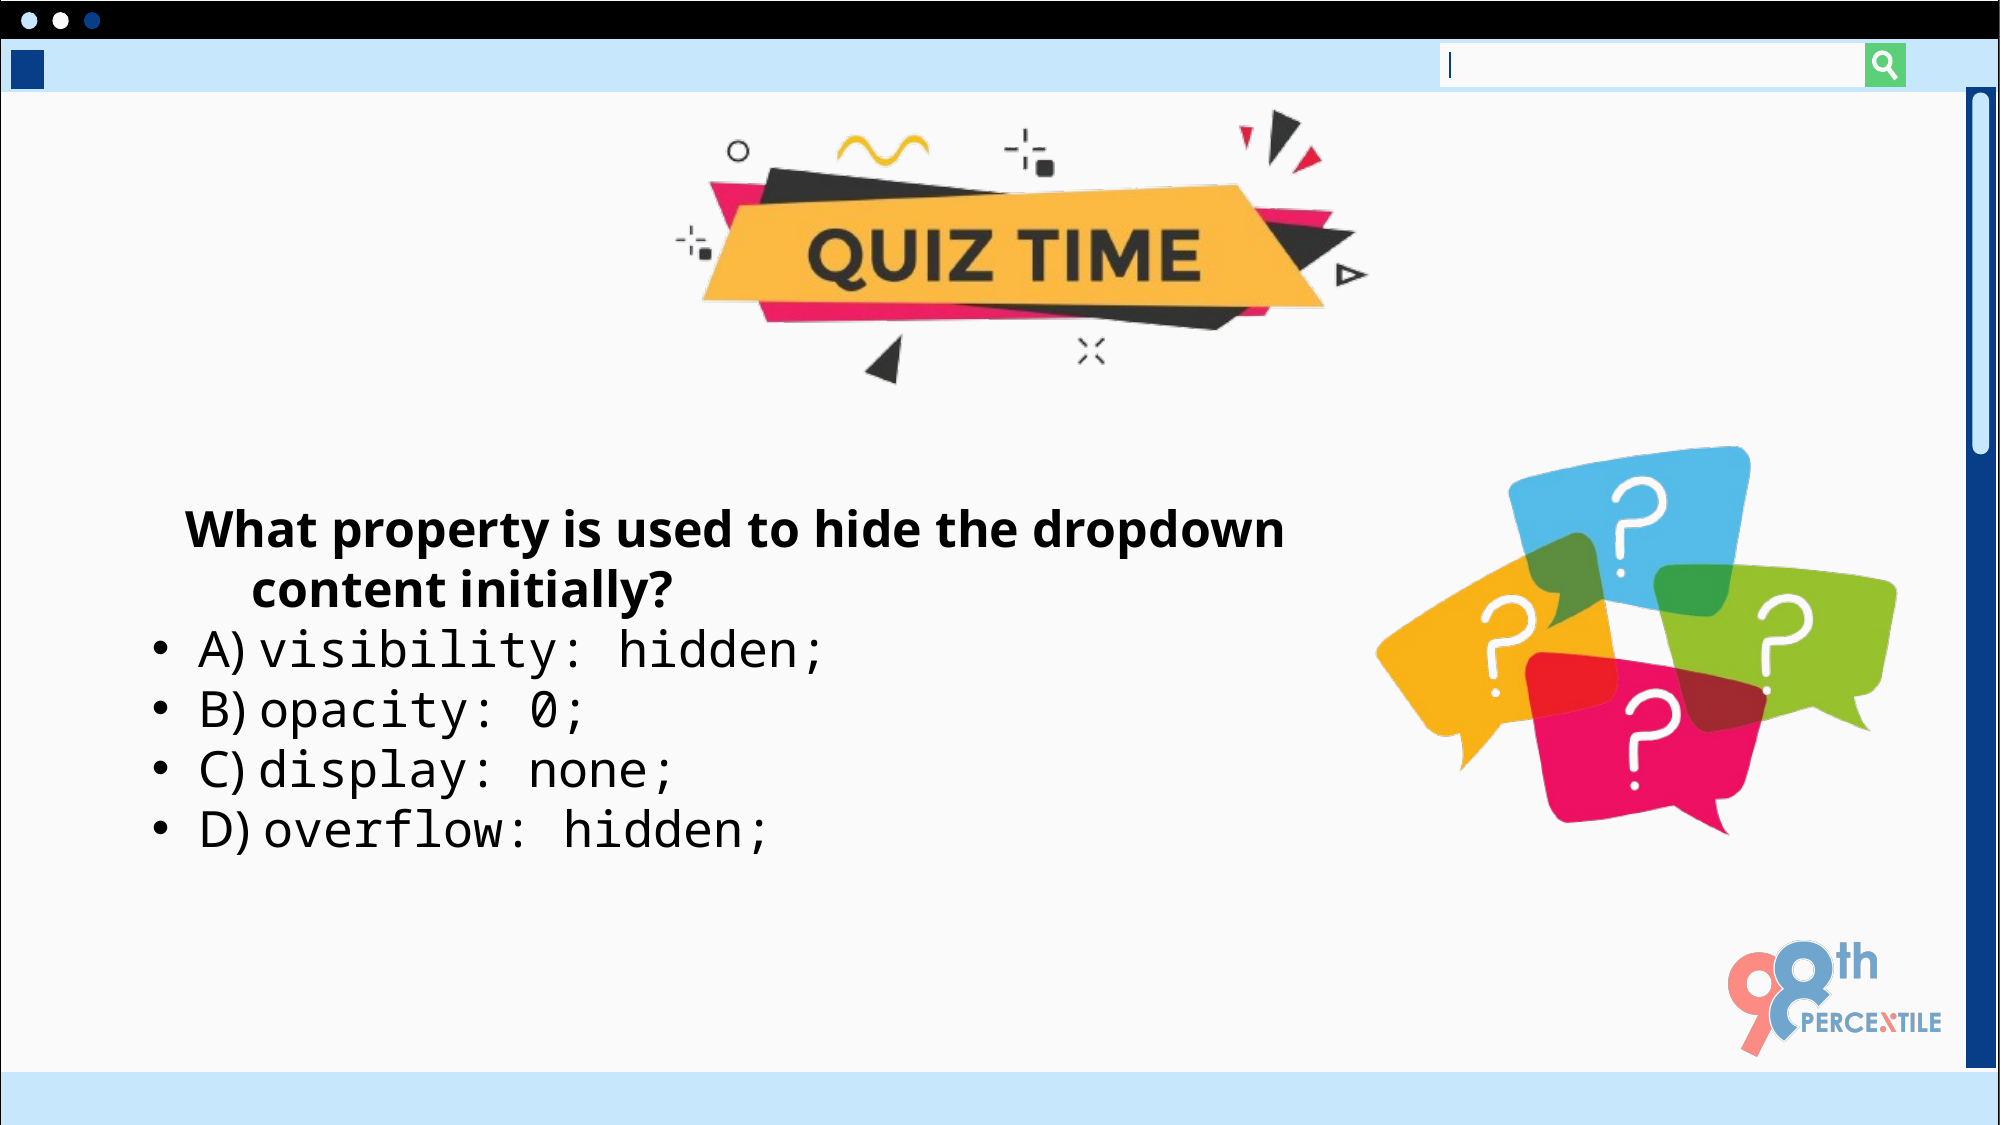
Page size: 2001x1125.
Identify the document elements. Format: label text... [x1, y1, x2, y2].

picture [1724, 938, 1944, 1061]
list What property is used to hide the dropdown content initially? A) visibility: hidden; B) opacity: 0; C) display: none; D) overflow: hidden; [136, 482, 1362, 1028]
picture [521, 0, 1913, 923]
